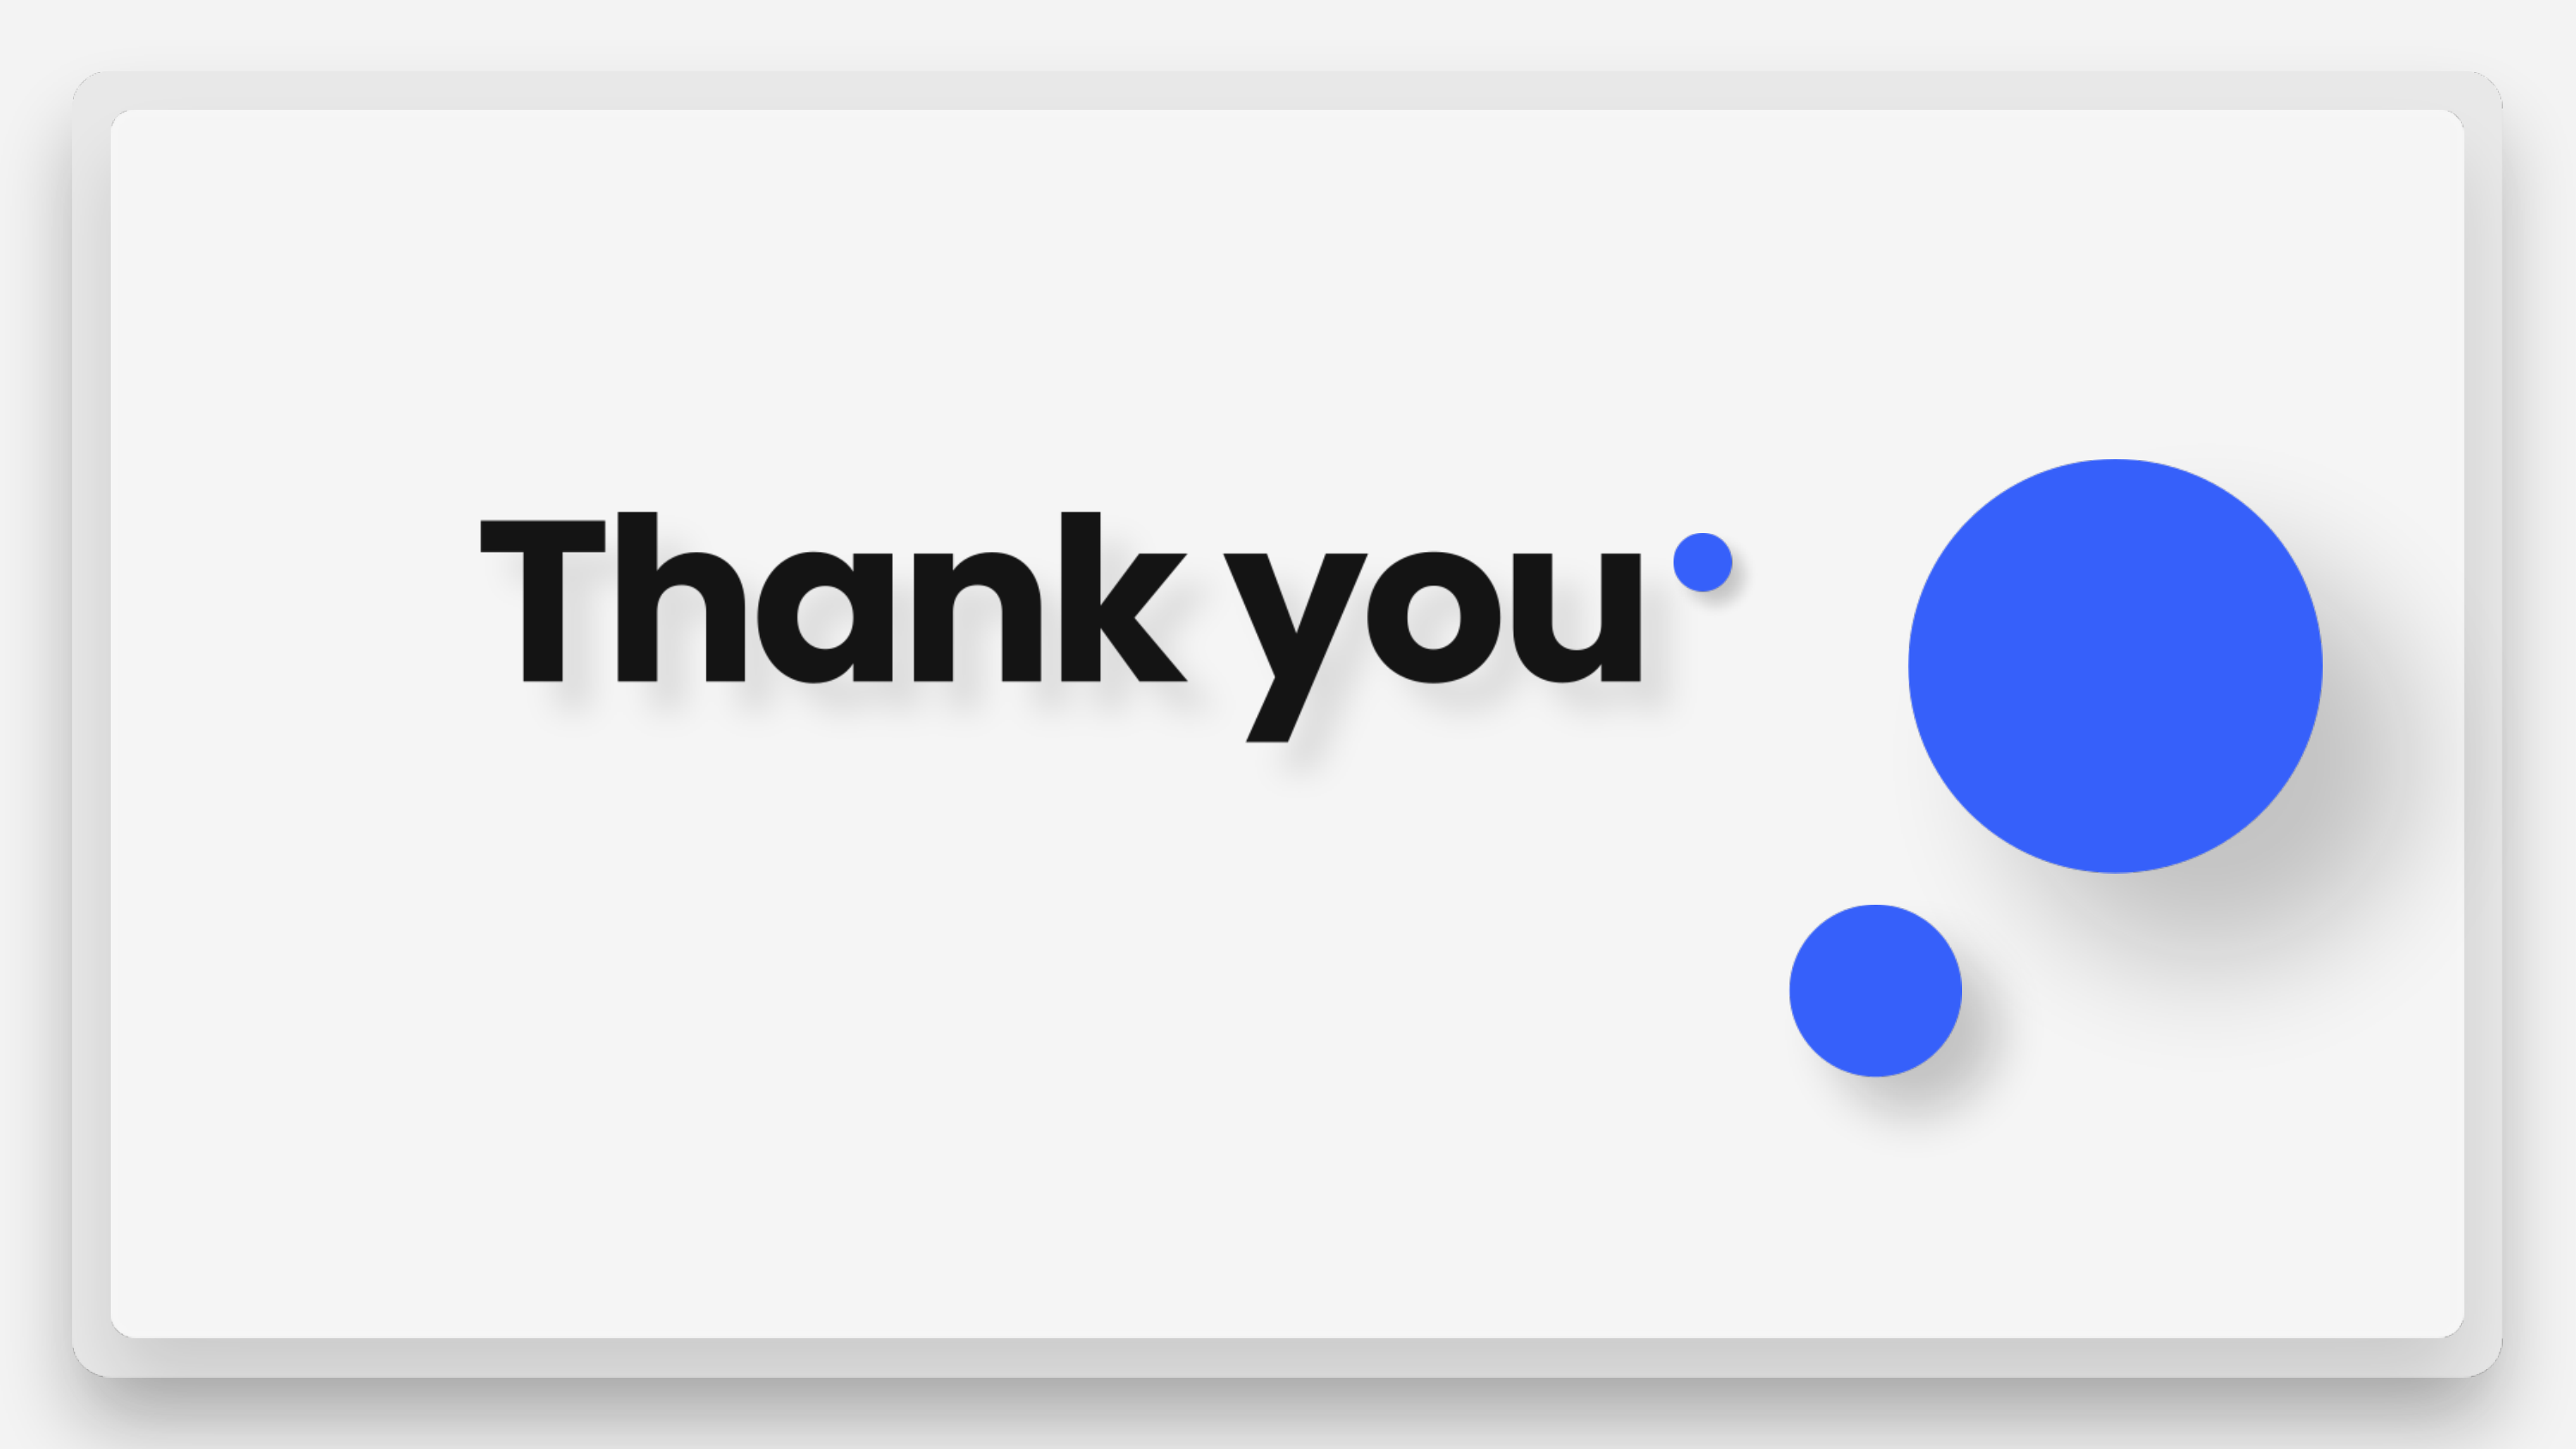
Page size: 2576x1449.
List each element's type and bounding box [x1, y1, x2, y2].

text_box [1674, 533, 1734, 593]
text_box [1788, 905, 1963, 1079]
text_box [72, 70, 2504, 1378]
text_box [1908, 459, 2323, 875]
text_box [111, 110, 2464, 1339]
picture [0, 0, 2576, 1449]
